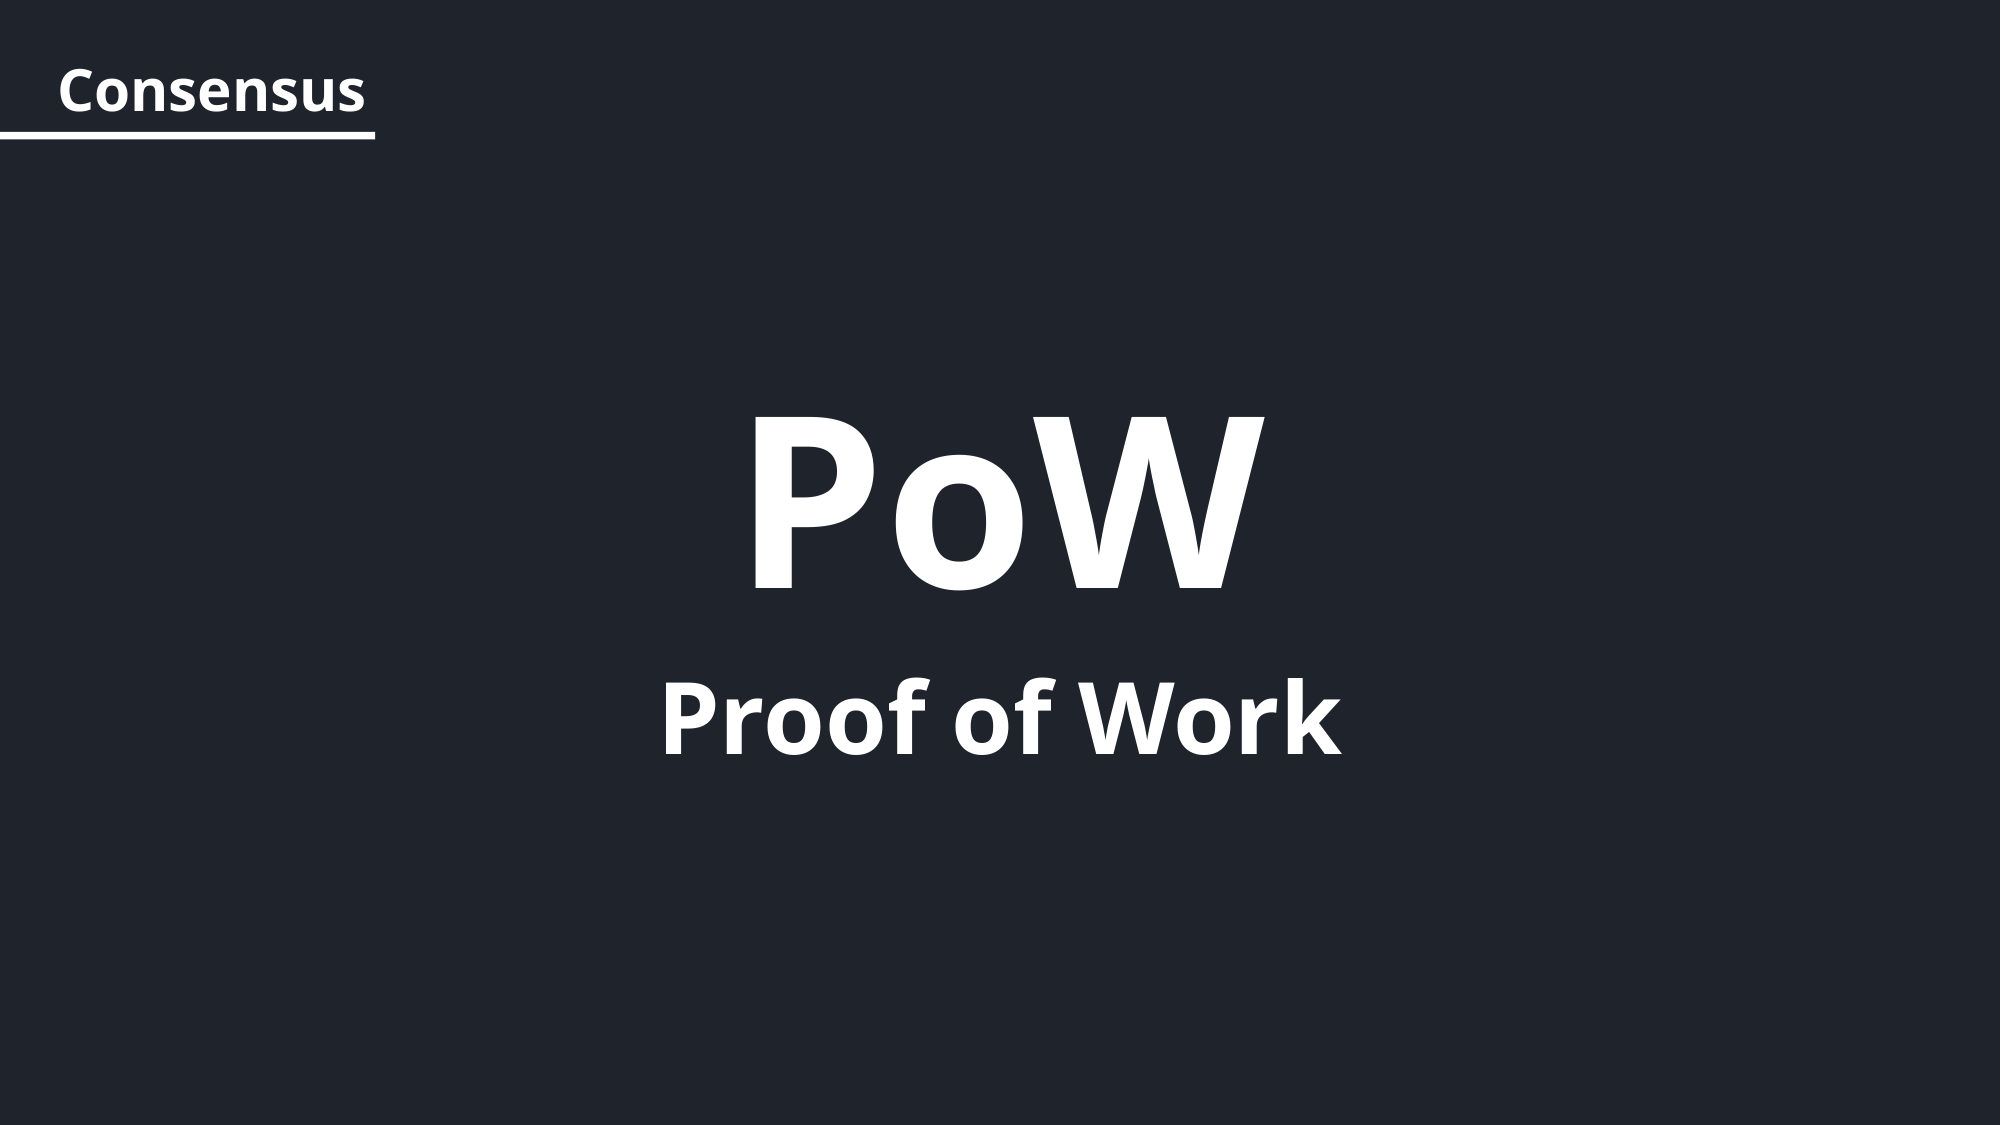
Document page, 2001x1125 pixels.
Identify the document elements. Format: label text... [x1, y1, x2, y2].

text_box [445, 341, 1555, 784]
text_box [0, 131, 376, 140]
text_box Consensus [42, 46, 382, 131]
